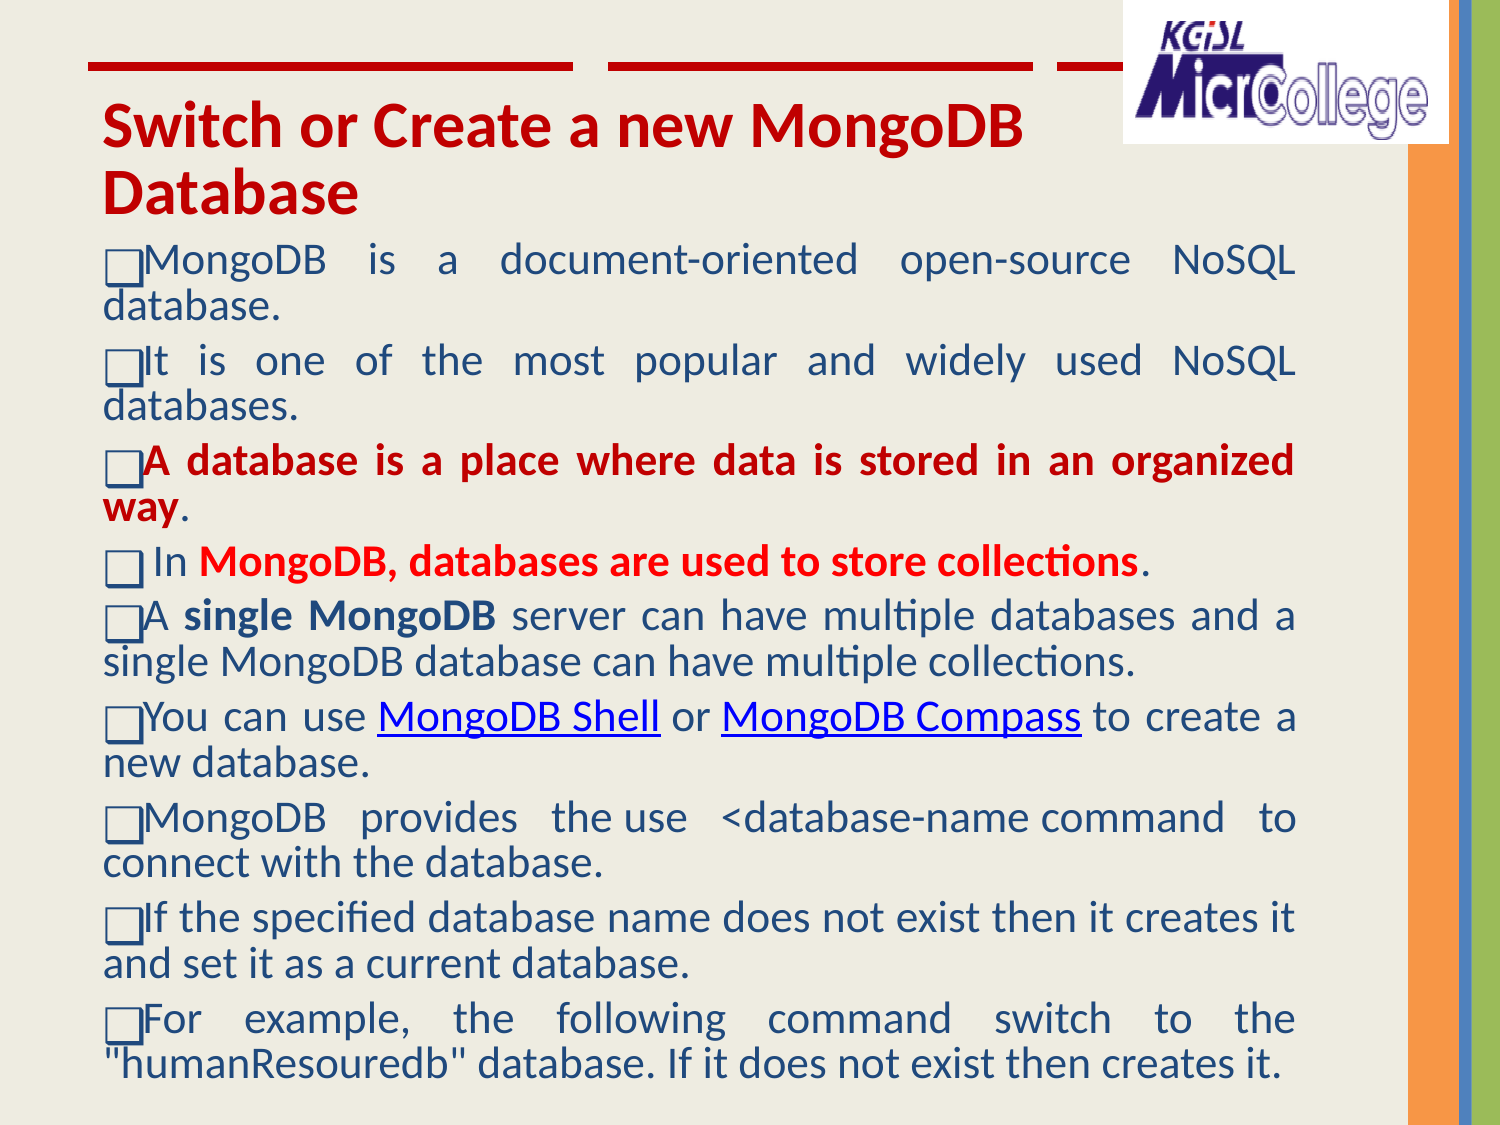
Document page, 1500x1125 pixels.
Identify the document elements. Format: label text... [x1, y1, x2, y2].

picture [1123, 0, 1449, 144]
list Switch or Create a new MongoDB Database MongoDB is a document-oriented open-source NoSQL database. It is one of the most popular and widely used NoSQL databases. A database is a place where data is stored in an organized way. In MongoDB, databases are used to store collections. A single MongoDB server can have multiple databases and a single MongoDB database can have multiple collections. You can use MongoDB Shell or MongoDB Compass to create a new database. MongoDB provides the use <database-name command to connect with the database. If the specified database name does not exist then it creates it and set it as a current database. For example, the following command switch to the "humanResouredb" database. If it does not exist then creates it. [87, 90, 1313, 1100]
